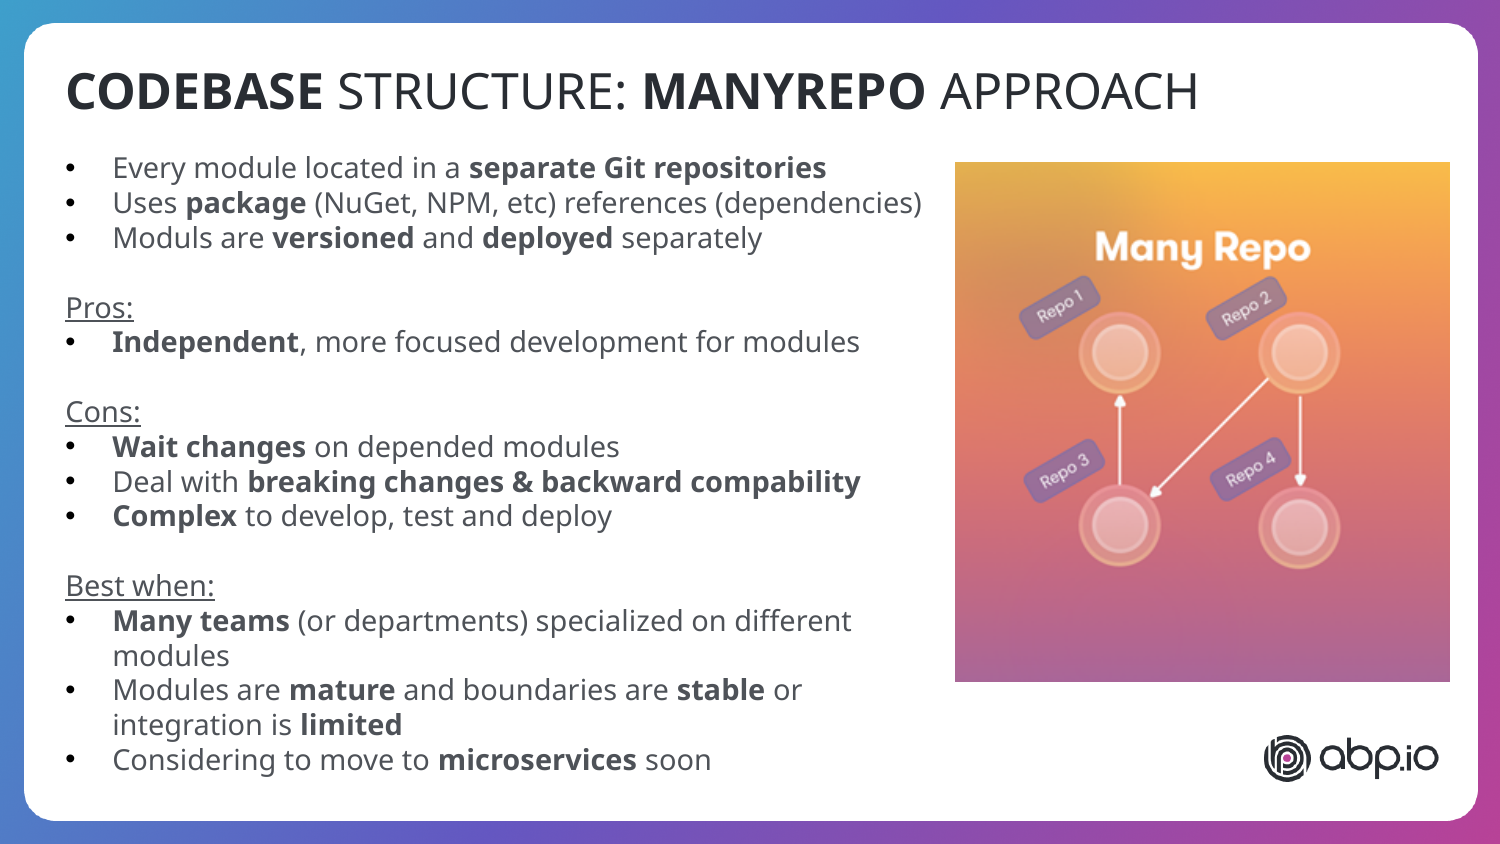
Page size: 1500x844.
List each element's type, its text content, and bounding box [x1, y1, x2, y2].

text_box Every module located in a separate Git repositories Uses package (NuGet, NPM, etc) references (dependencies) Moduls are versioned and deployed separately Pros: Independent, more focused development for modules Cons: Wait changes on depended modules Deal with breaking changes & backward compability Complex to develop, test and deploy Best when: Many teams (or departments) specialized on different modules Modules are mature and boundaries are stable or integration is limited Considering to move to microservices soon [50, 135, 942, 800]
picture [0, 0, 1500, 844]
text_box CODEBASE STRUCTURE: MANYREPO APPROACH [50, 44, 1430, 136]
